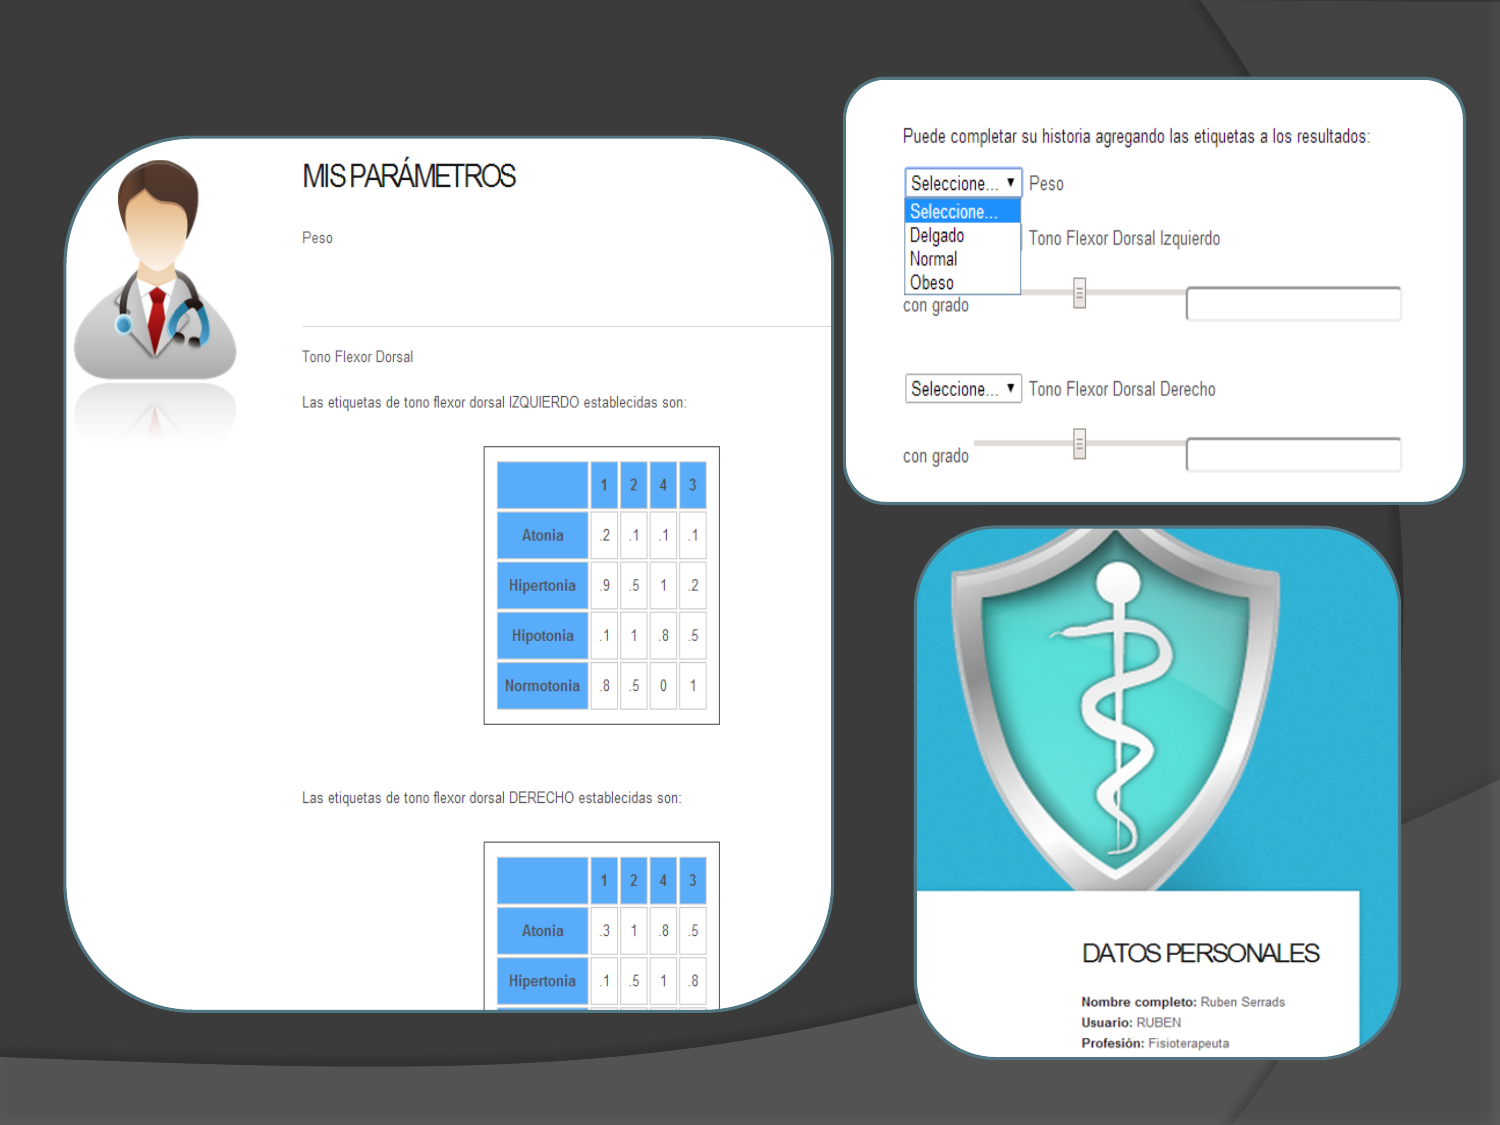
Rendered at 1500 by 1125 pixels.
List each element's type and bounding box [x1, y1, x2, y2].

text_box [63, 135, 835, 1013]
text_box [913, 525, 1402, 1061]
text_box [842, 76, 1467, 506]
